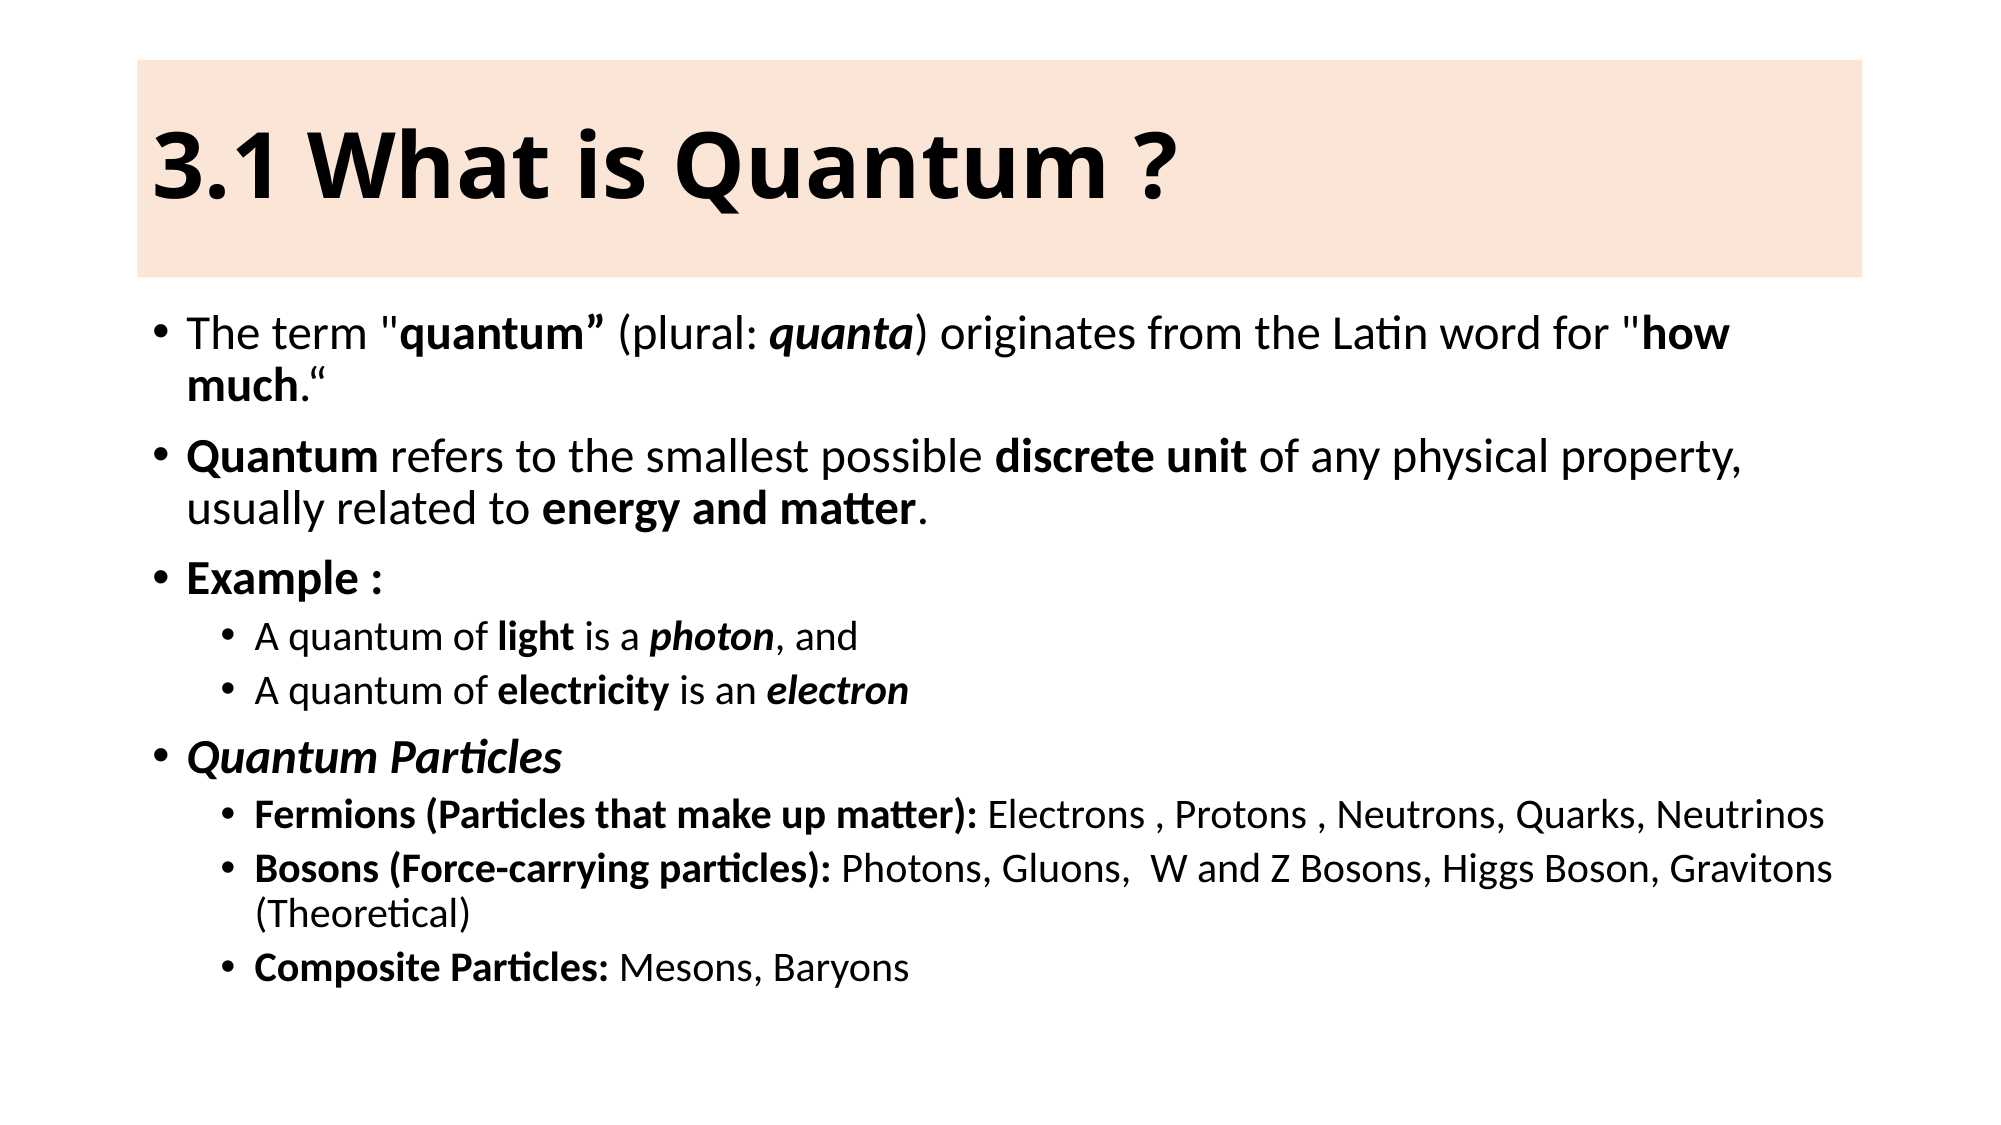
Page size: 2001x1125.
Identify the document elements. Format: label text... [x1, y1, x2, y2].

title 3.1 What is Quantum ? [137, 59, 1863, 278]
list The term "quantum” (plural: quanta) originates from the Latin word for "how much.“ Quantum refers to the smallest possible discrete unit of any physical property, usually related to energy and matter. Example : A quantum of light is a photon, and A quantum of electricity is an electron Quantum Particles Fermions (Particles that make up matter): Electrons , Protons , Neutrons, Quarks, Neutrinos Bosons (Force-carrying particles): Photons, Gluons, W and Z Bosons, Higgs Boson, Gravitons (Theoretical) Composite Particles: Mesons, Baryons [137, 299, 1863, 1014]
